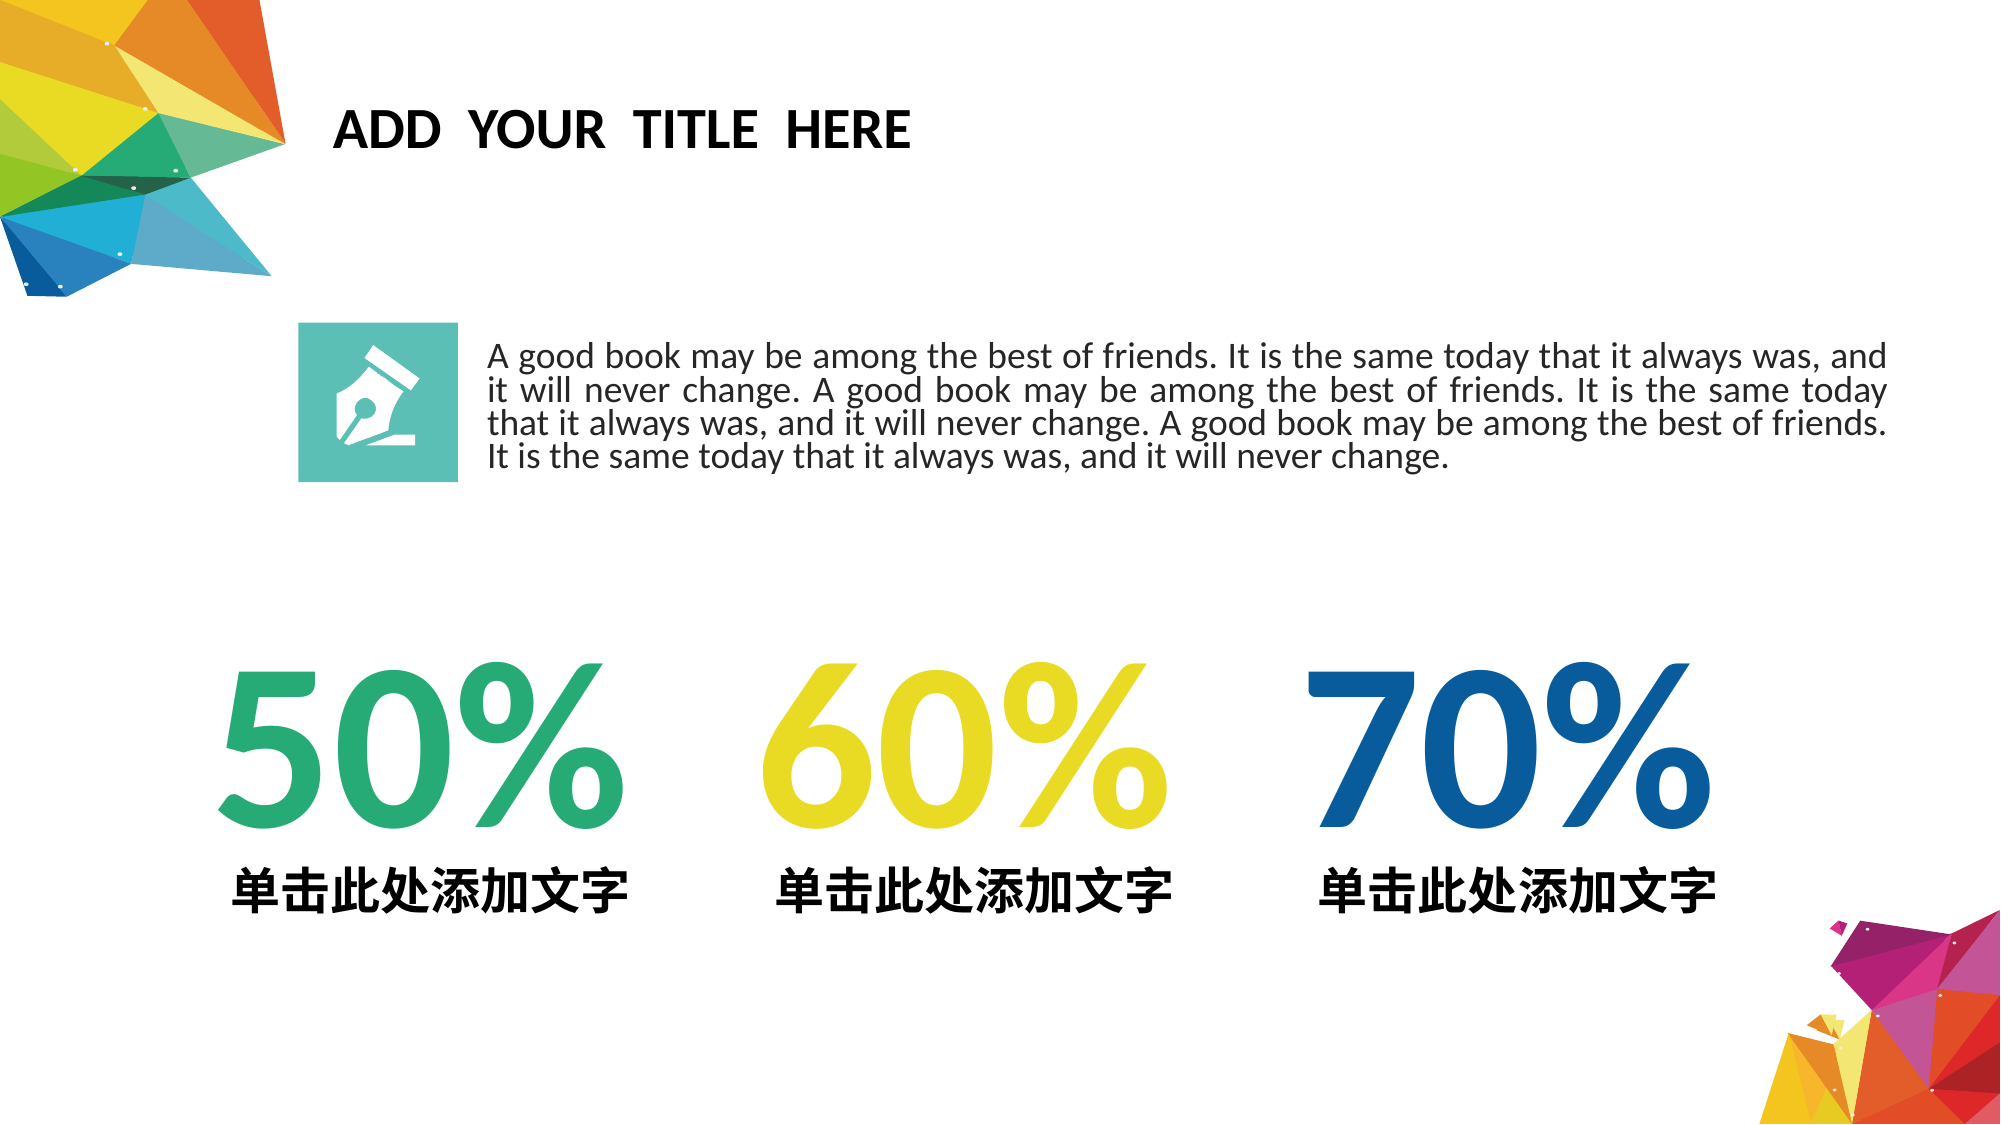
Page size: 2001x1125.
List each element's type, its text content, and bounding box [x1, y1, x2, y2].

text_box 单击此处添加文字 [1303, 852, 1769, 927]
text_box 60% [740, 580, 1236, 884]
text_box ADD YOUR TITLE HERE [297, 83, 1024, 168]
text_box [0, 5, 292, 292]
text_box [298, 322, 459, 483]
text_box 单击此处添加文字 [215, 852, 681, 927]
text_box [1772, 896, 1987, 1125]
text_box 70% [1284, 580, 1780, 884]
text_box 单击此处添加文字 [759, 852, 1225, 927]
text_box A good book may be among the best of friends. It is the same today that it always was, and it will never change. A good book may be among the best of friends. It is the same today that it always was, and it will never change. A good book may be among the best of friends. It is the same today that it always was, and it will never change. [472, 335, 1905, 484]
text_box 50% [197, 580, 692, 884]
